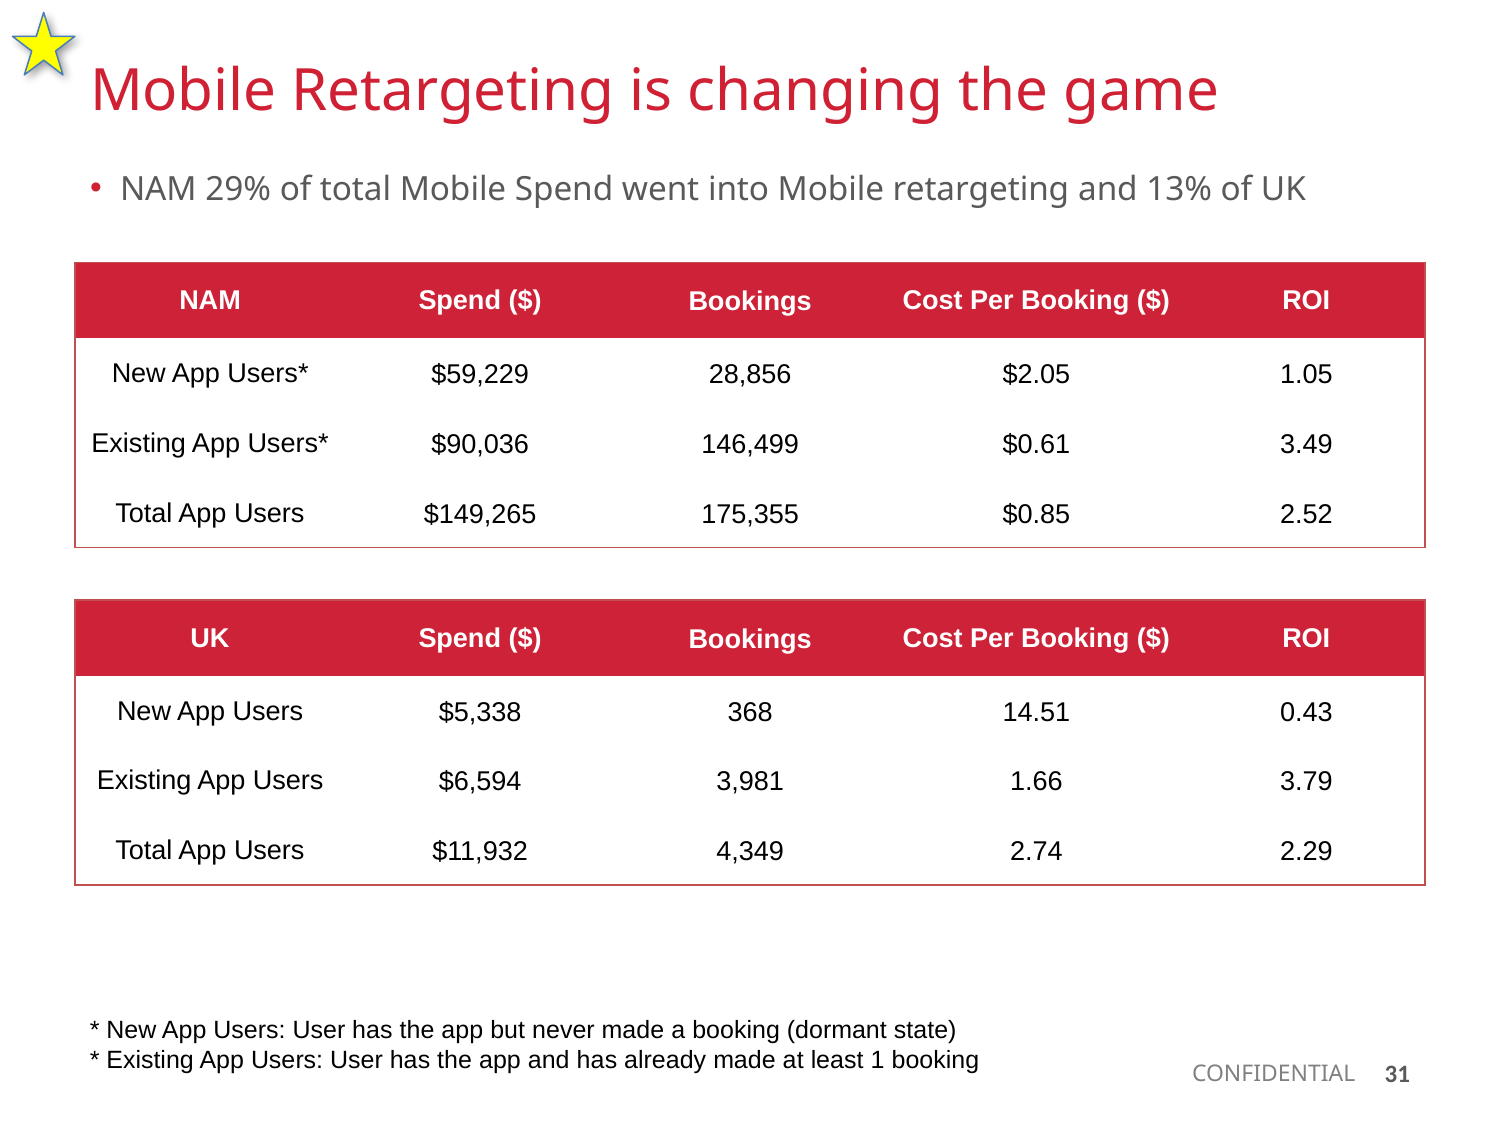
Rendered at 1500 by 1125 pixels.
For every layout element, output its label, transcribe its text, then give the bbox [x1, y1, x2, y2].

table_cell $2.05 [885, 338, 1187, 408]
table_cell $59,229 [345, 338, 615, 408]
table_cell 175,355 [615, 478, 885, 547]
table_cell 2.52 [1187, 478, 1424, 547]
table_cell 1.05 [1187, 338, 1424, 408]
table_cell 146,499 [615, 408, 885, 478]
table_header NAM [76, 263, 345, 338]
table_cell $149,265 [345, 478, 615, 547]
table_cell 28,856 [615, 338, 885, 408]
table_cell Total App Users [76, 815, 345, 884]
table_header Cost Per Booking ($) [885, 263, 1187, 338]
table_cell Total App Users [76, 478, 345, 547]
table_header ROI [1187, 601, 1424, 676]
table_cell $11,932 [345, 815, 615, 884]
slide_number 31 [1361, 1042, 1425, 1103]
text_box [11, 11, 76, 76]
table_header Cost Per Booking ($) [885, 601, 1187, 676]
table_cell 0.43 [1187, 676, 1424, 746]
table_header UK [76, 601, 345, 676]
table_header Bookings [615, 263, 885, 338]
table_cell Existing App Users* [76, 408, 345, 478]
list NAM 29% of total Mobile Spend went into Mobile retargeting and 13% of UK [75, 159, 1500, 250]
table_cell $0.85 [885, 478, 1187, 547]
table_cell 3,981 [615, 746, 885, 815]
table_header ROI [1187, 263, 1424, 338]
text_box * New App Users: User has the app but never made a booking (dormant state) * Existing App Users: User has the app and has already made at least 1 booking [75, 1006, 1066, 1082]
table_cell Existing App Users [76, 746, 345, 815]
table_cell 3.49 [1187, 408, 1424, 478]
table_cell 14.51 [885, 676, 1187, 746]
table_cell $6,594 [345, 746, 615, 815]
table_header Spend ($) [345, 263, 615, 338]
table_cell New App Users [76, 676, 345, 746]
table_cell 2.74 [885, 815, 1187, 884]
table_header Bookings [615, 601, 885, 676]
table_cell 368 [615, 676, 885, 746]
list Mobile Retargeting is changing the game [75, 44, 1455, 142]
table_cell 4,349 [615, 815, 885, 884]
table_header Spend ($) [345, 601, 615, 676]
table_cell 2.29 [1187, 815, 1424, 884]
table_cell $0.61 [885, 408, 1187, 478]
table_cell $5,338 [345, 676, 615, 746]
table_cell 1.66 [885, 746, 1187, 815]
table_cell $90,036 [345, 408, 615, 478]
table_cell New App Users* [76, 338, 345, 408]
table_cell 3.79 [1187, 746, 1424, 815]
